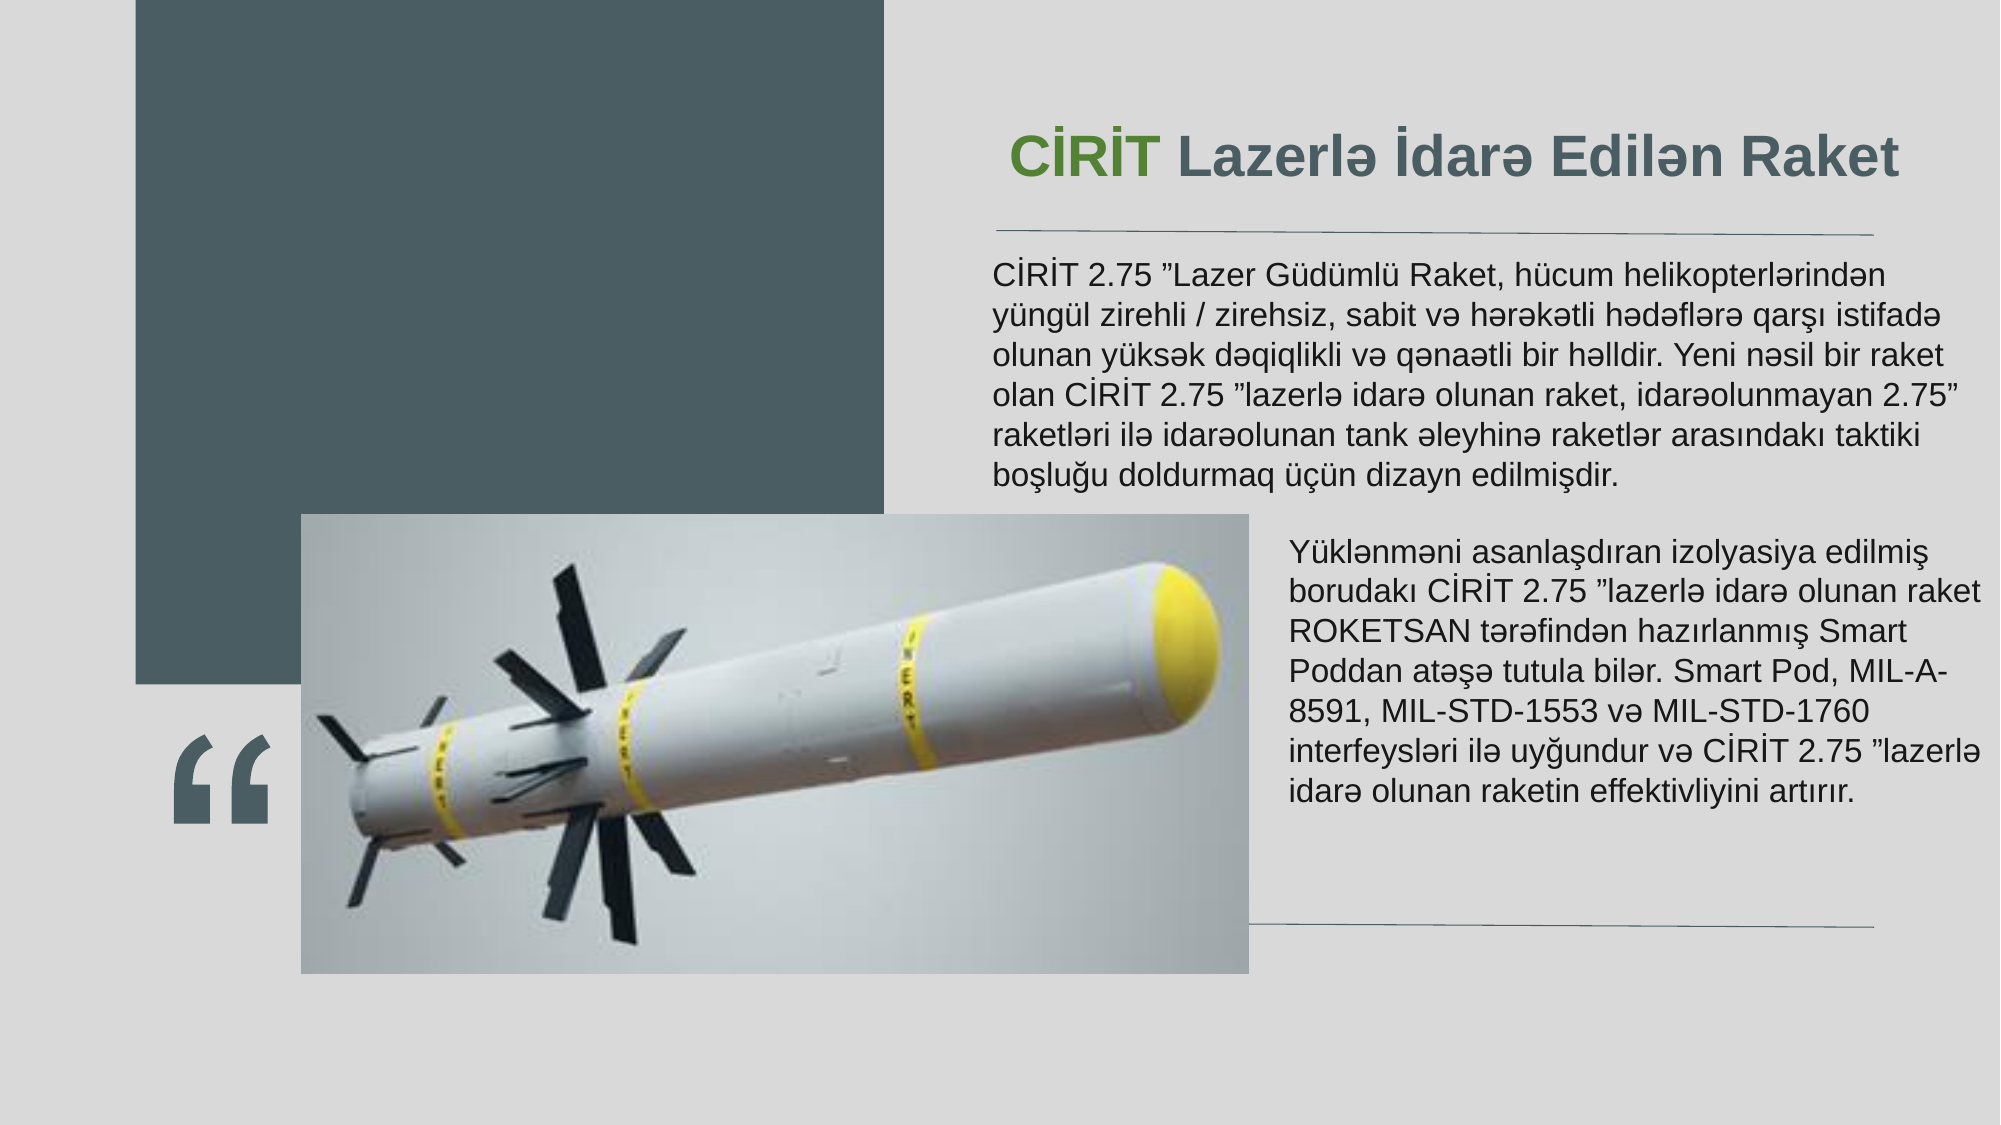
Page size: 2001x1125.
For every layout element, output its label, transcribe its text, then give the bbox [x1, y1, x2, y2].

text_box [1249, 922, 1875, 928]
text_box CİRİT Lazerlə İdarə Edilən Raket [1003, 118, 2000, 189]
picture [301, 514, 1249, 974]
text_box Yüklənməni asanlaşdıran izolyasiya edilmiş borudakı CİRİT 2.75 ”lazerlə idarə olunan raket ROKETSAN tərəfindən hazırlanmış Smart Poddan atəşə tutula bilər. Smart Pod, MIL-A-8591, MIL-STD-1553 və MIL-STD-1760 interfeysləri ilə uyğundur və CİRİT 2.75 ”lazerlə idarə olunan raketin effektivliyini artırır. [1273, 522, 2000, 817]
text_box [230, 733, 273, 825]
text_box [172, 733, 215, 825]
text_box CİRİT 2.75 ”Lazer Güdümlü Raket, hücum helikopterlərindən yüngül zirehli / zirehsiz, sabit və hərəkətli hədəflərə qarşı istifadə olunan yüksək dəqiqlikli və qənaətli bir həlldir. Yeni nəsil bir raket olan CİRİT 2.75 ”lazerlə idarə olunan raket, idarəolunmayan 2.75” raketləri ilə idarəolunan tank əleyhinə raketlər arasındakı taktiki boşluğu doldurmaq üçün dizayn edilmişdir. [977, 245, 1978, 501]
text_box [996, 230, 1874, 236]
